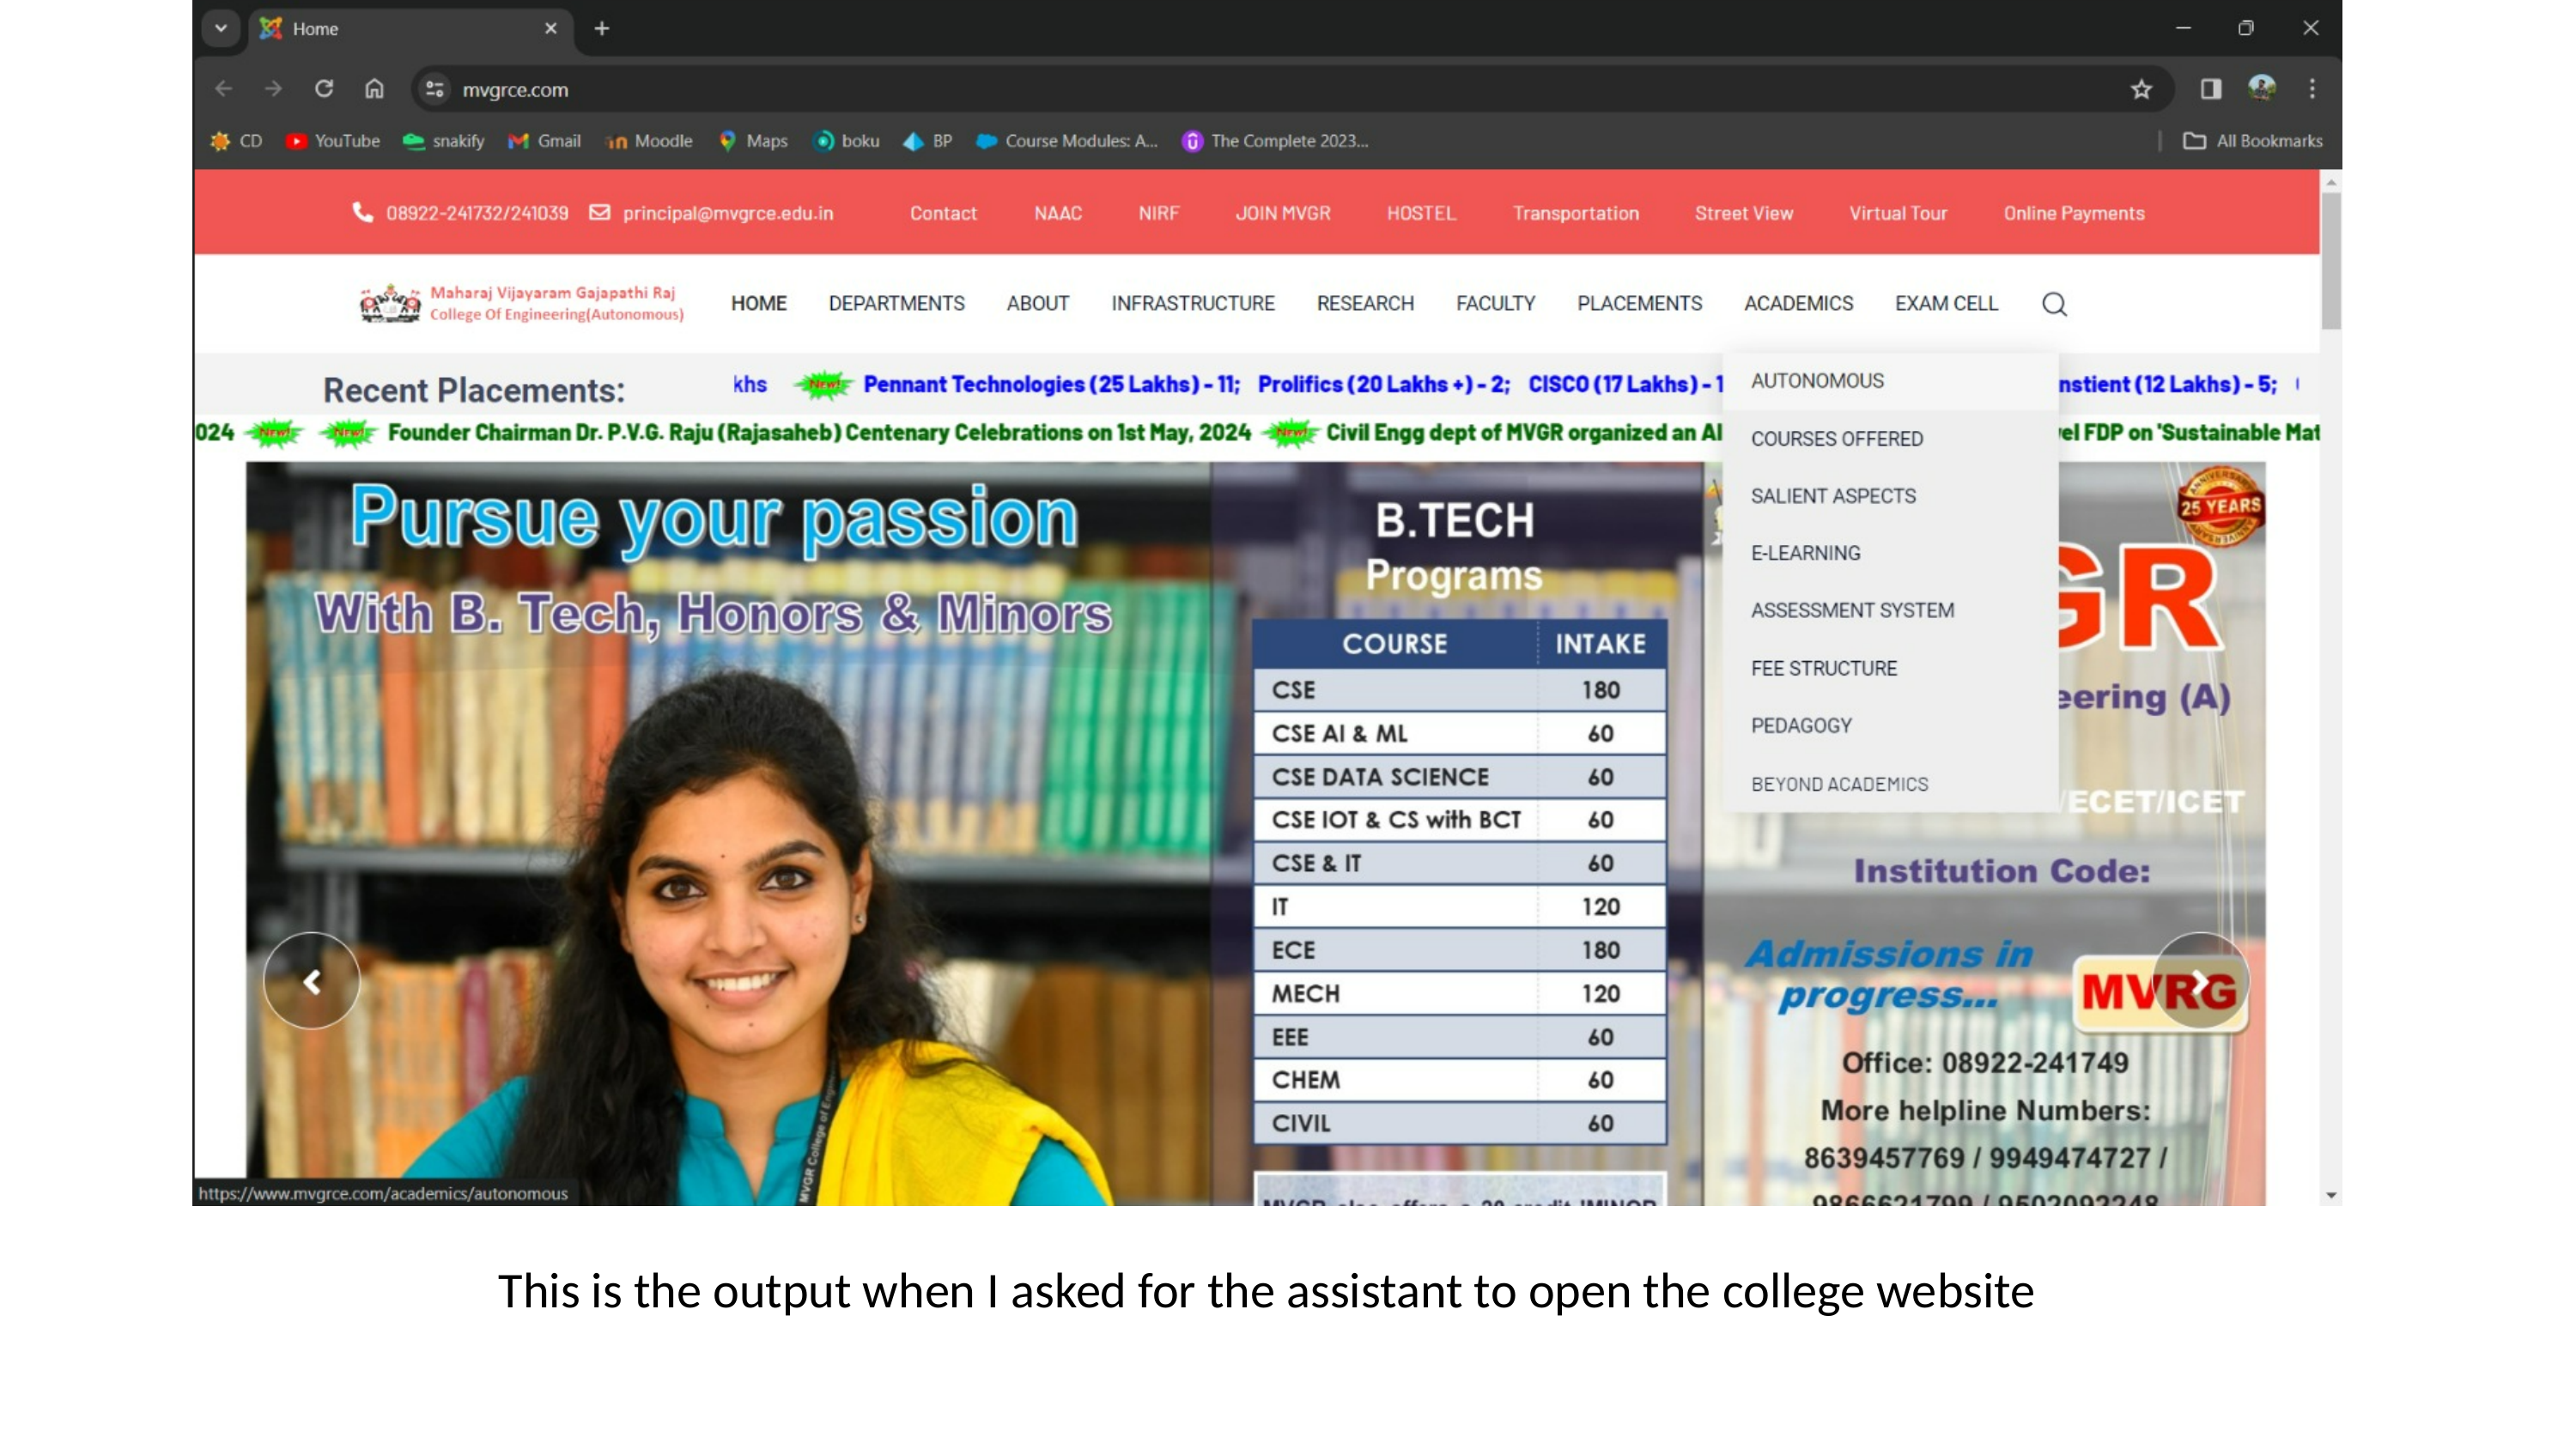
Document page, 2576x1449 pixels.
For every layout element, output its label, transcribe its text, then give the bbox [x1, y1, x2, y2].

picture [191, 0, 2342, 1207]
text_box This is the output when I asked for the assistant to open the college website [192, 1252, 2342, 1325]
